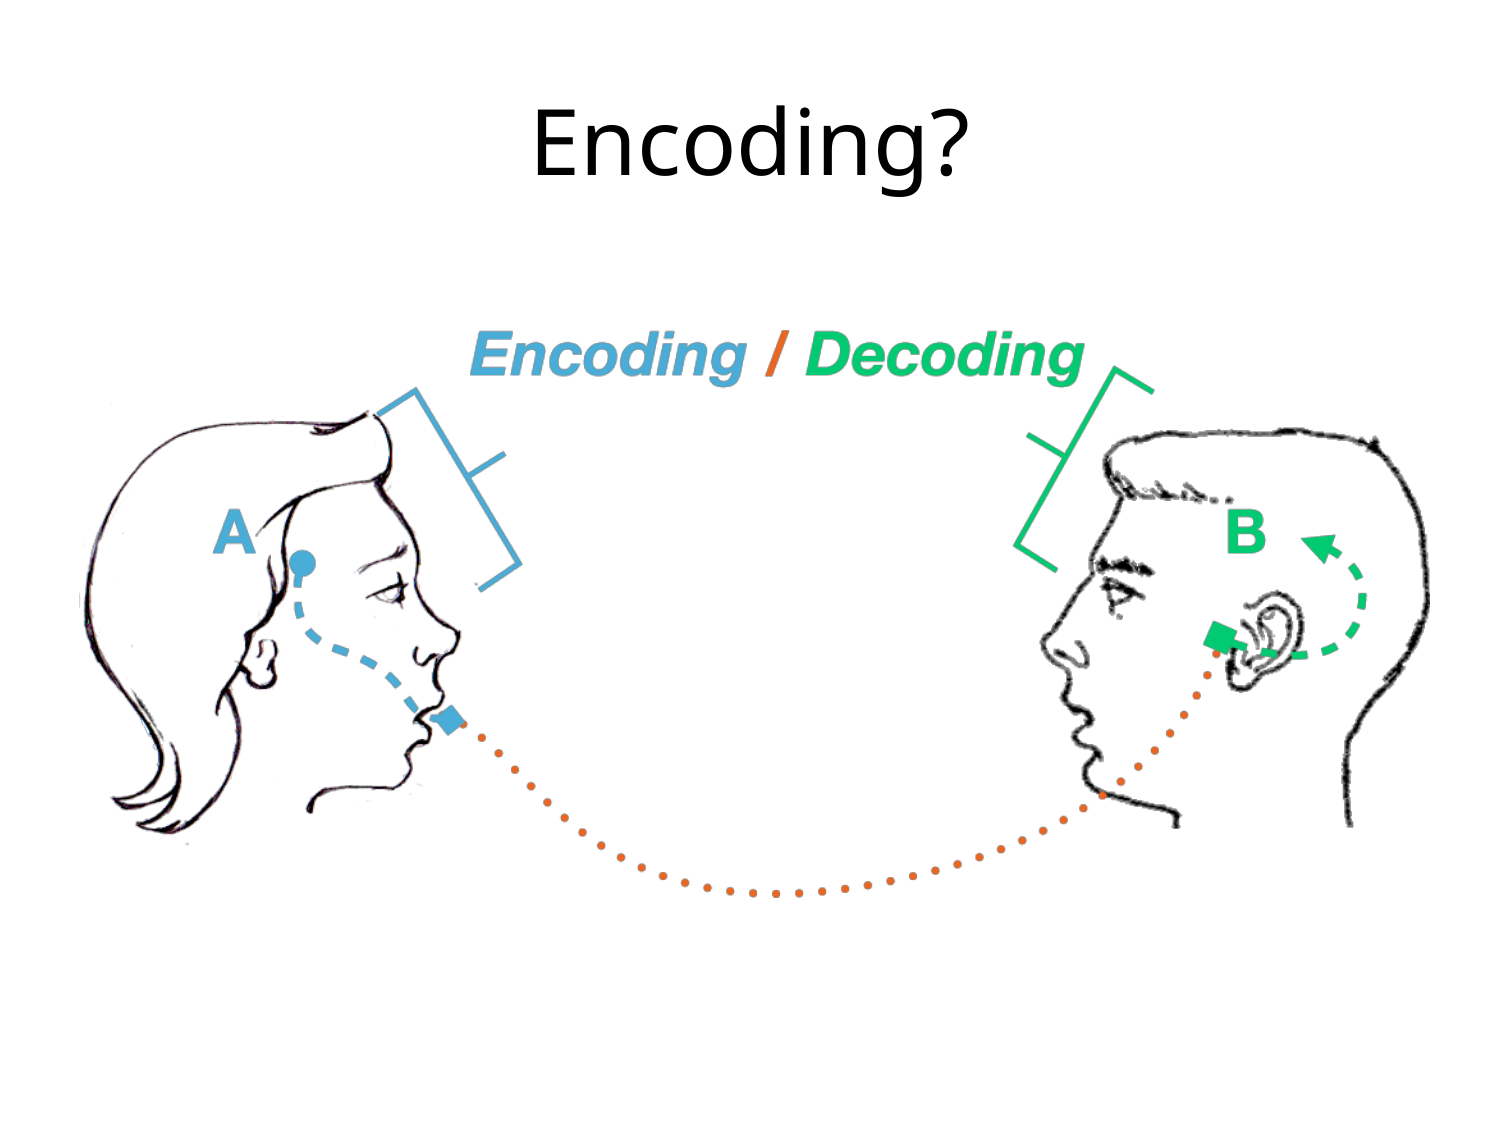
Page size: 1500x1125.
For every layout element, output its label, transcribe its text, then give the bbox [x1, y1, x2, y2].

picture [78, 278, 1430, 898]
title Encoding? [75, 45, 1425, 233]
